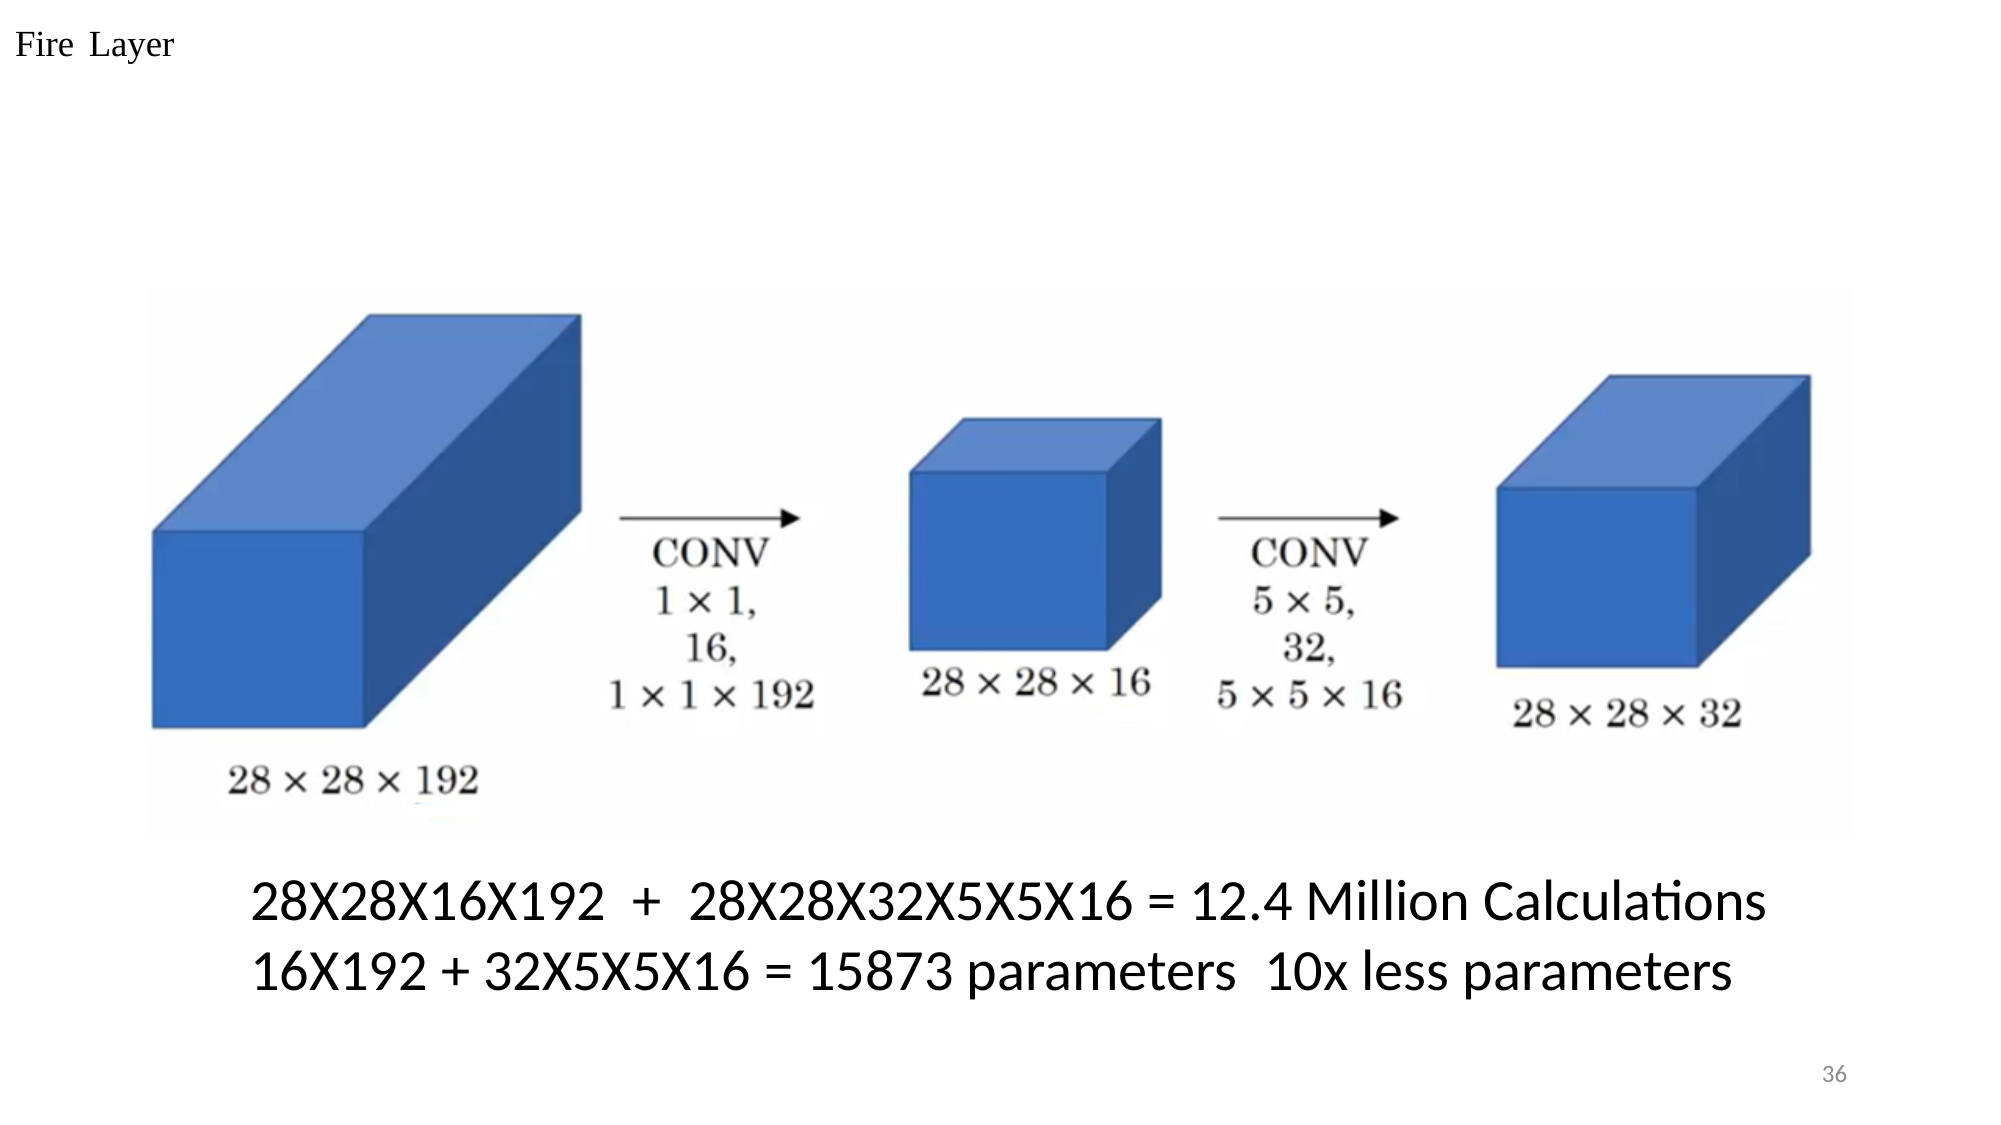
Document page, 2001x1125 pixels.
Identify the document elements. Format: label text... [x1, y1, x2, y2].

picture [147, 285, 1853, 839]
slide_number 36 [1412, 1042, 1863, 1103]
title Fire Layer [0, 0, 1725, 76]
text_box 28X28X16X192 + 28X28X32X5X5X16 = 12.4 Million Calculations 16X192 + 32X5X5X16 = 15873 parameters 10x less parameters [235, 854, 1804, 1010]
